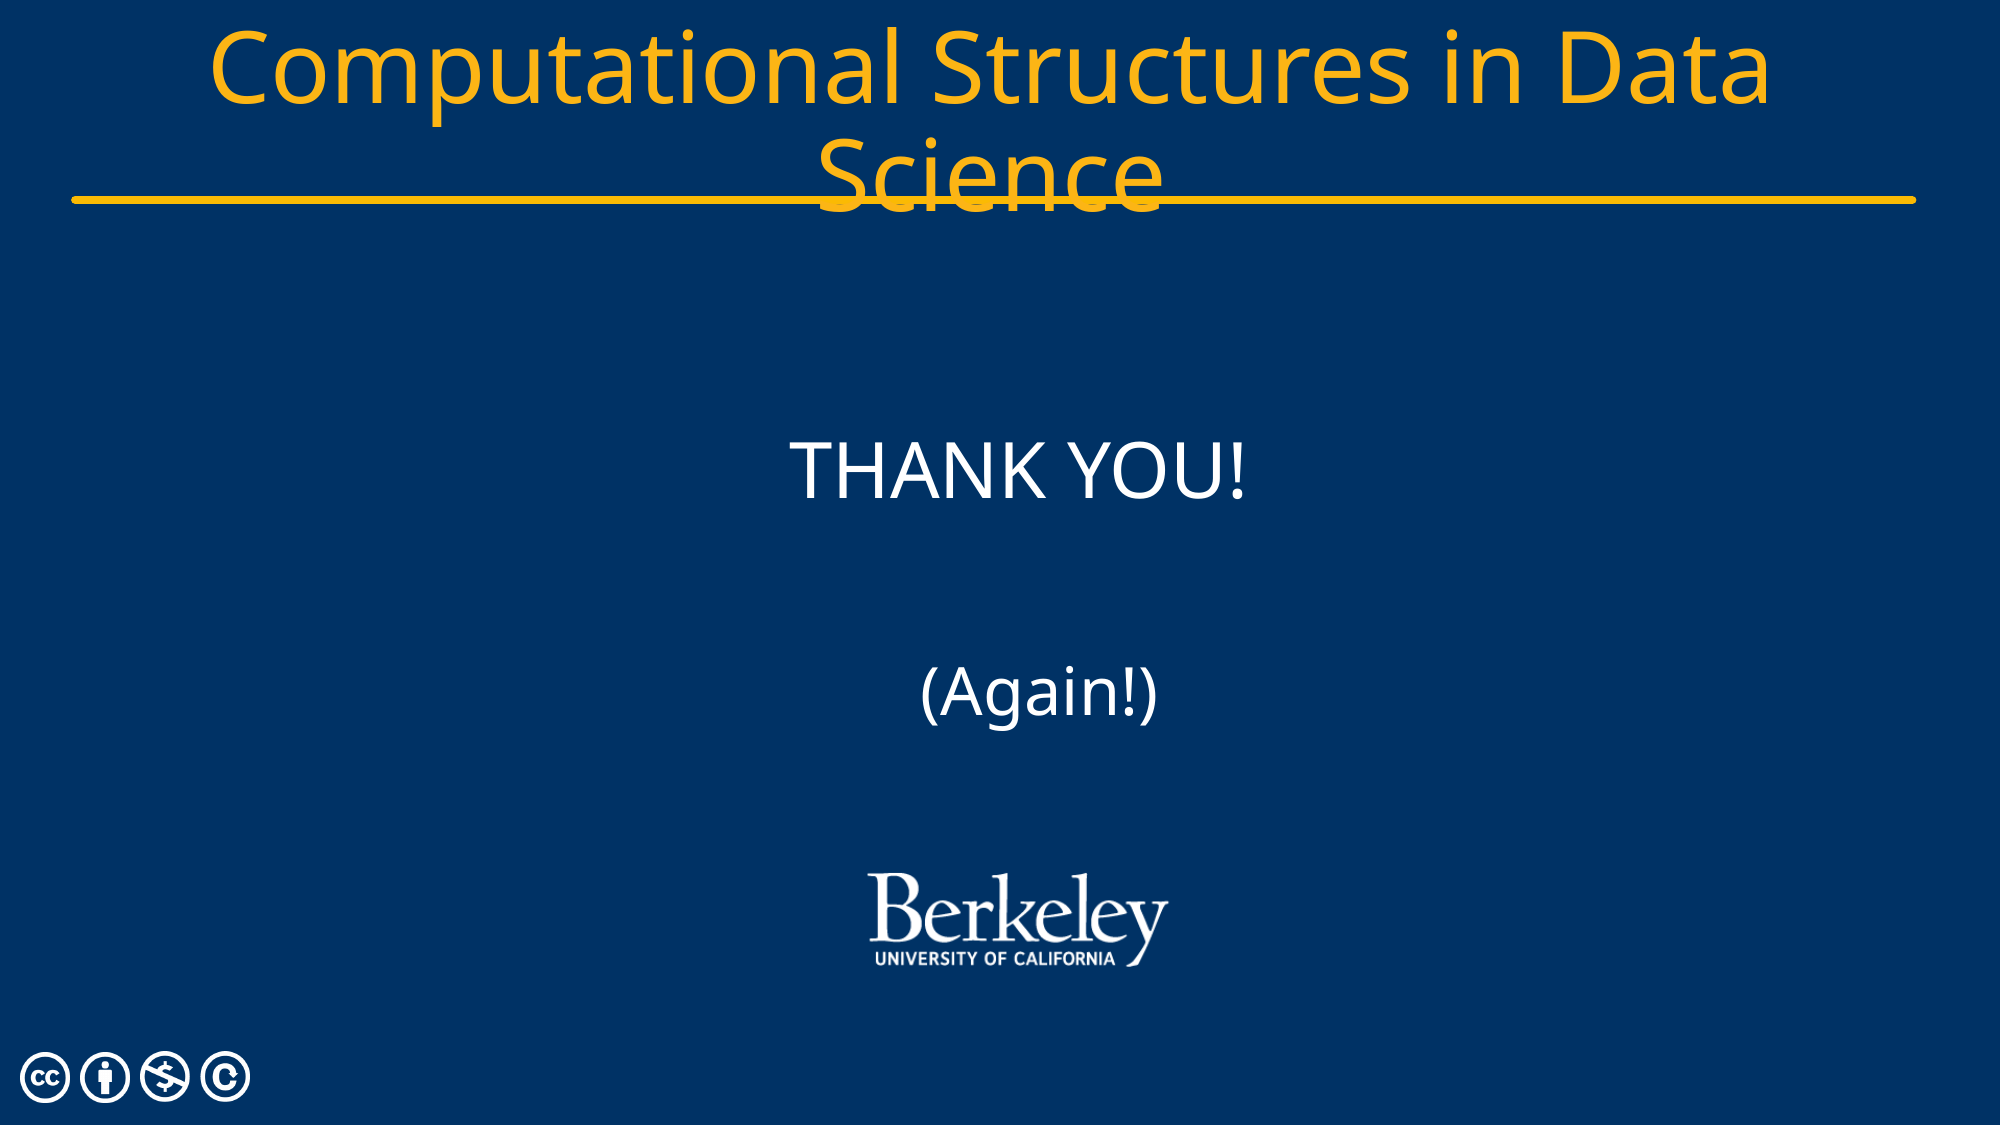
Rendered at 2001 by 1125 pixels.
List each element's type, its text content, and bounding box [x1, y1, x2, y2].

picture [20, 1052, 70, 1103]
picture [140, 1051, 190, 1102]
picture [80, 1052, 130, 1103]
subtitle (Again!) [420, 641, 1659, 804]
picture [854, 854, 1184, 987]
title THANK YOU! [323, 351, 1715, 596]
